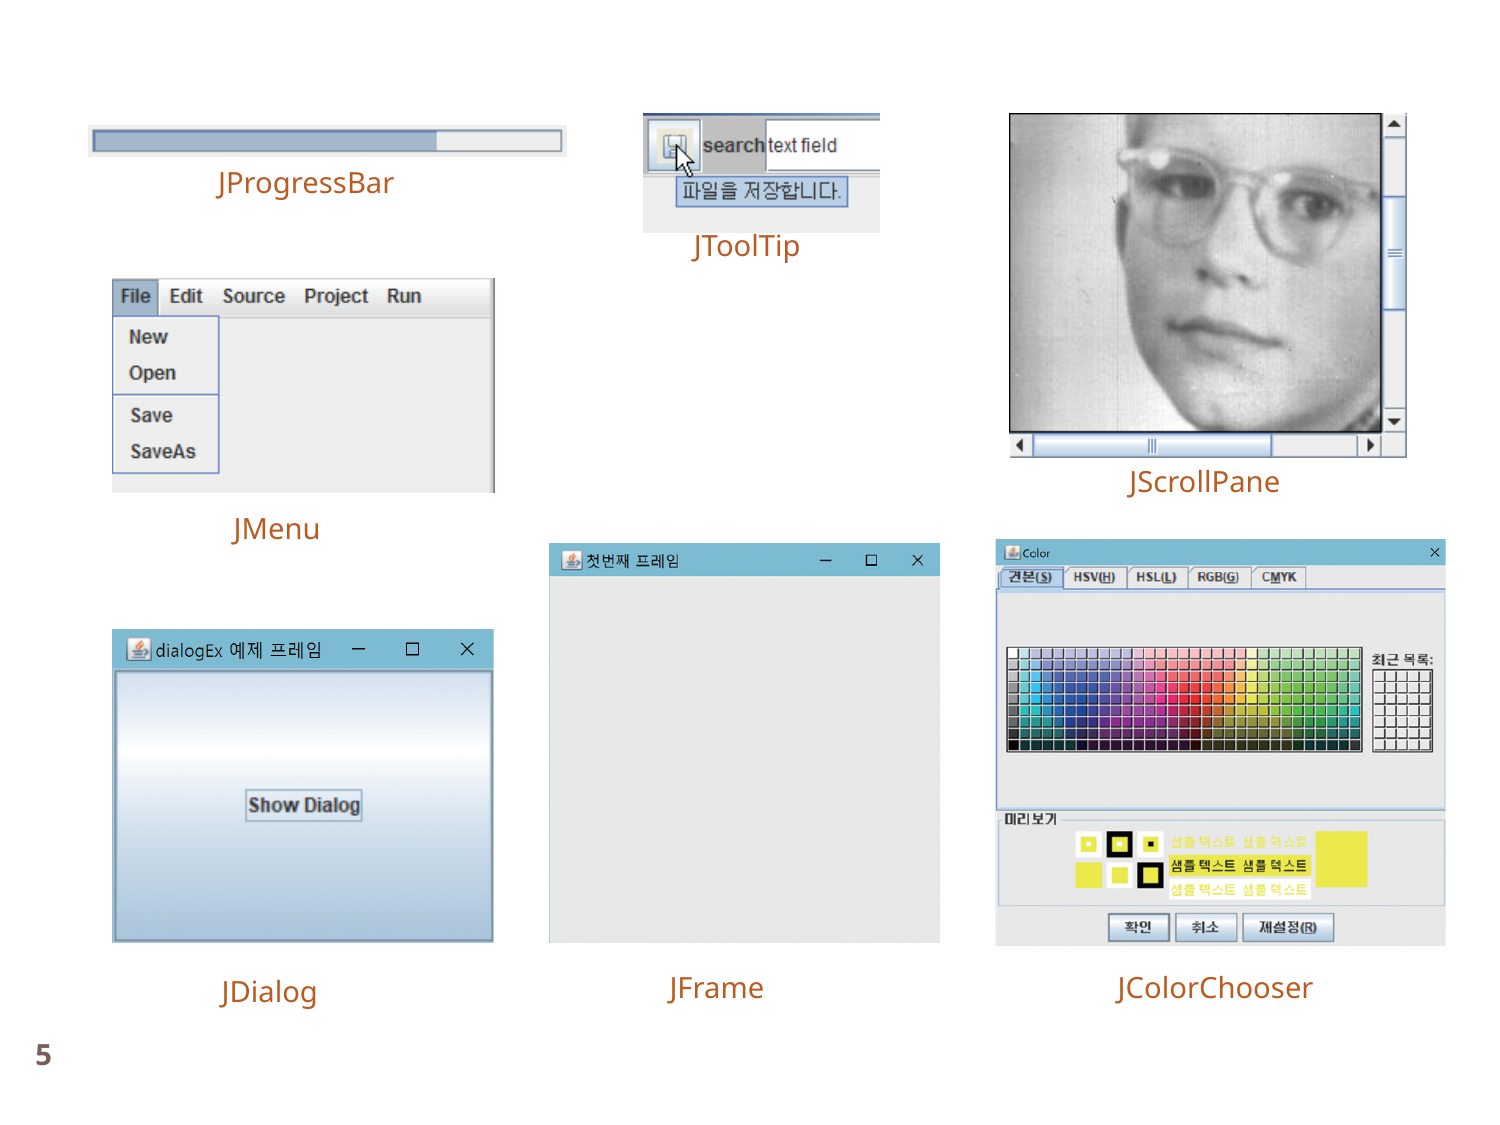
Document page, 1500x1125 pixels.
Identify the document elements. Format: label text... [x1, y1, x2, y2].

text_box JFrame [654, 962, 780, 1012]
picture [111, 278, 496, 494]
text_box JDialog [206, 966, 334, 1016]
text_box JColorChooser [1103, 962, 1329, 1012]
picture [1009, 113, 1407, 458]
picture [111, 629, 494, 943]
text_box JScrollPane [1114, 468, 1296, 506]
text_box JToolTip [679, 243, 816, 270]
text_box JProgressBar [203, 167, 410, 207]
slide_number 5 [0, 1025, 88, 1088]
picture [88, 125, 567, 157]
text_box JMenu [218, 503, 336, 554]
picture [548, 542, 941, 943]
picture [995, 539, 1447, 946]
picture [643, 113, 880, 233]
